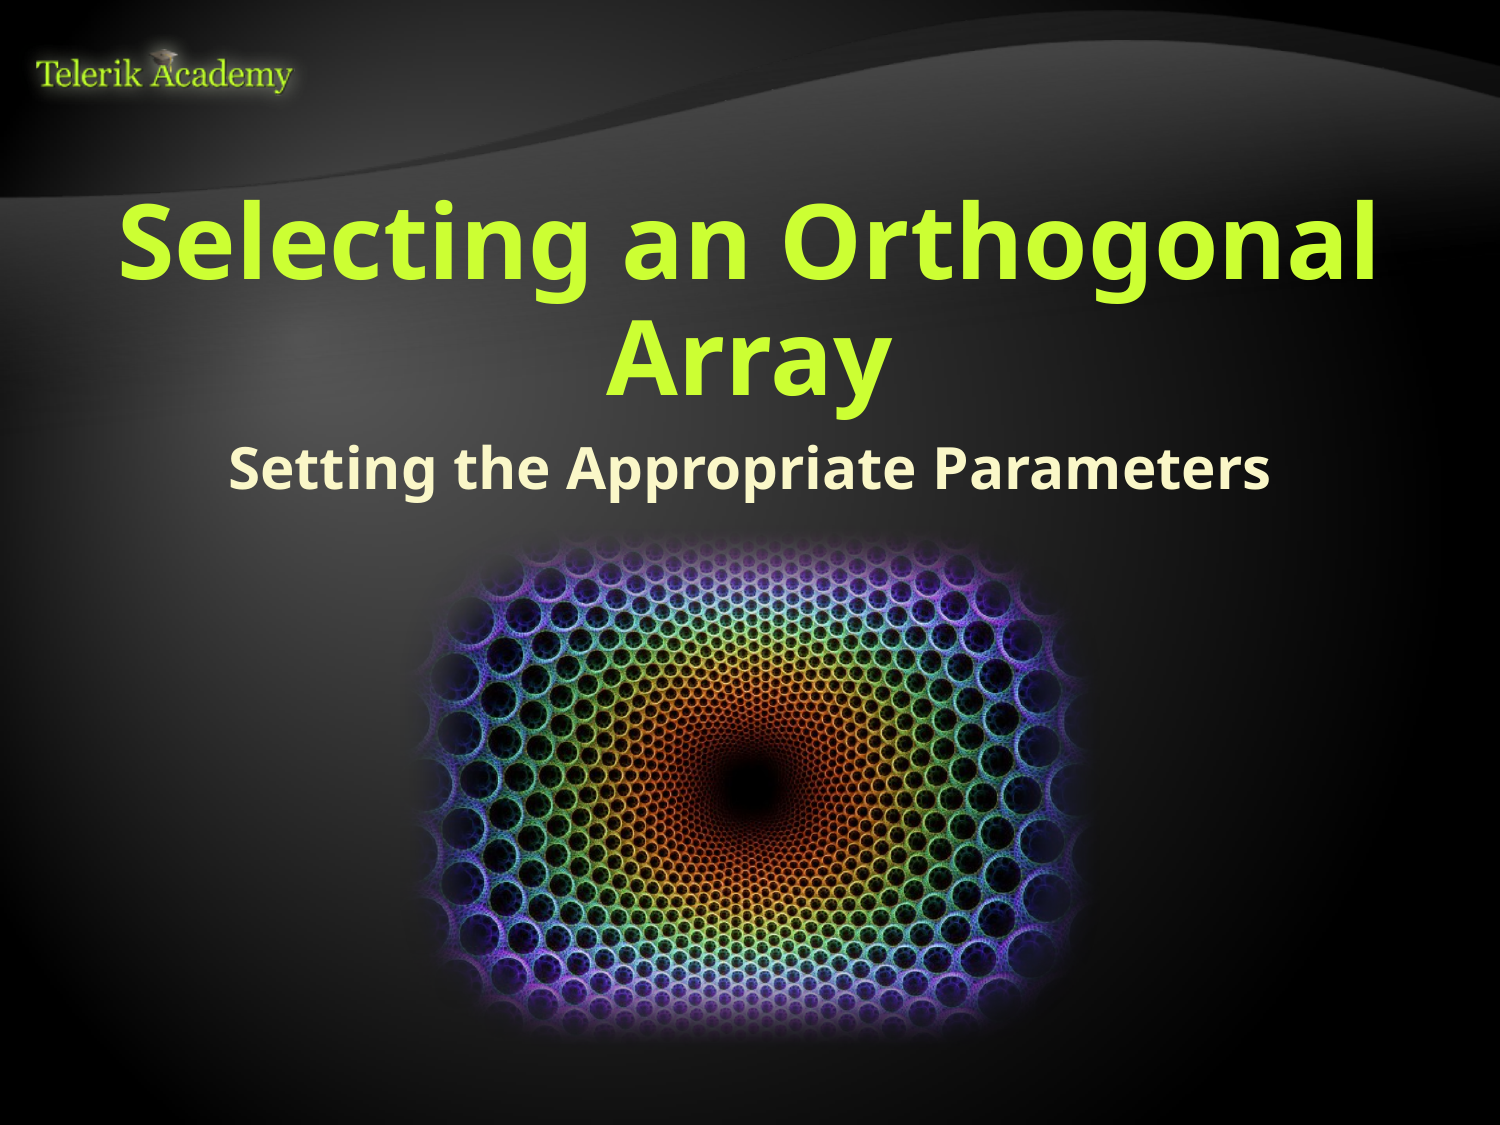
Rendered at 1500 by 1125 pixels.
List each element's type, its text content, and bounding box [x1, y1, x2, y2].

picture [0, 0, 1500, 1125]
subtitle Setting the Appropriate Parameters [99, 419, 1400, 513]
title Selecting an Orthogonal Array [99, 187, 1400, 413]
